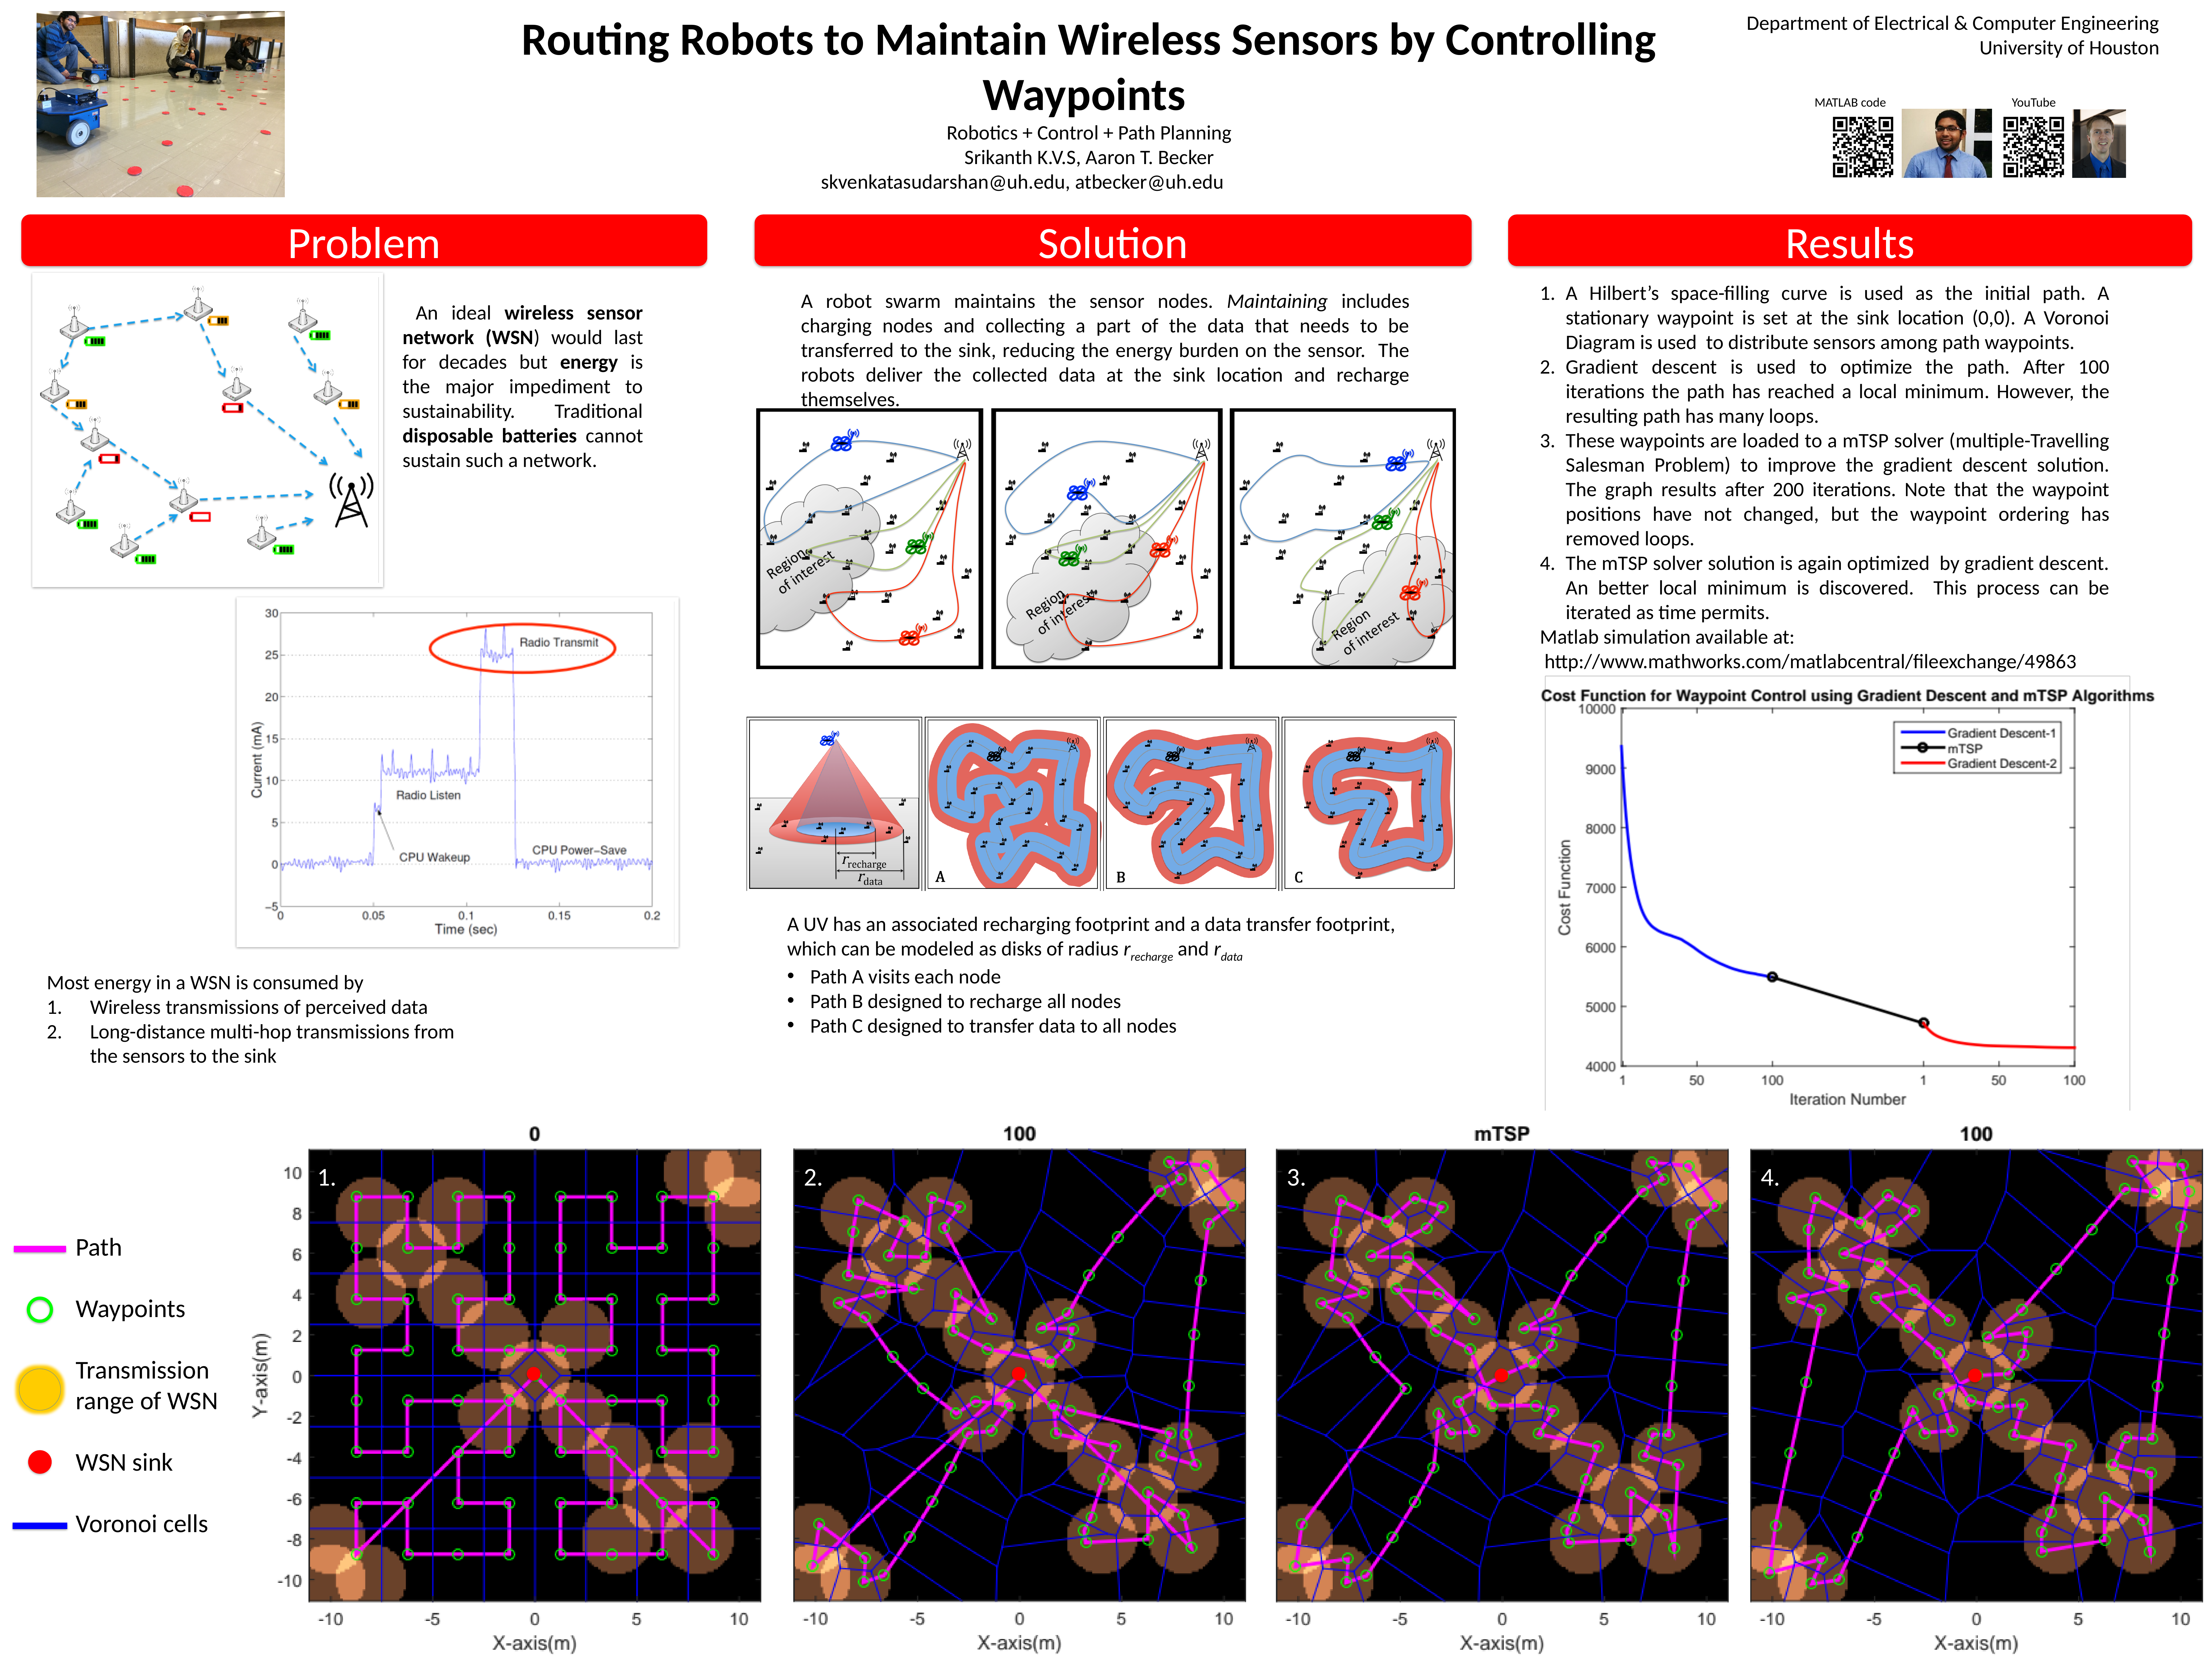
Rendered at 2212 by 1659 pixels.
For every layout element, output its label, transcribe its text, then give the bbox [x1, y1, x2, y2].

text_box Most energy in a WSN is consumed by Wireless transmissions of perceived data Long-distance multi-hop transmissions from the sensors to the sink [42, 967, 477, 1103]
text_box YouTube [1975, 86, 2093, 111]
text_box A Hilbert’s space-filling curve is used as the initial path. A stationary waypoint is set at the sink location (0,0). A Voronoi Diagram is used to distribute sensors among path waypoints. Gradient descent is used to optimize the path. After 100 iterations the path has reached a local minimum. However, the resulting path has many loops. These waypoints are loaded to a mTSP solver (multiple-Travelling Salesman Problem) to improve the gradient descent solution. The graph results after 200 iterations. Note that the waypoint positions have not changed, but the waypoint ordering has removed loops. The mTSP solver solution is again optimized by gradient descent. An better local minimum is discovered. This process can be iterated as time permits. Matlab simulation available at: http://www.mathworks.com/matlabcentral/fileexchange/49863 [1535, 277, 2115, 657]
picture [1995, 109, 2126, 186]
picture [37, 11, 285, 197]
text_box [28, 1450, 52, 1474]
text_box Path Waypoints Transmission range of WSN WSN sink Voronoi cells [71, 1197, 239, 1571]
text_box Results [1508, 214, 2192, 266]
text_box Solution [755, 214, 1472, 266]
text_box An ideal wireless sensor network (WSN) would last for decades but energy is the major impediment to sustainability. Traditional disposable batteries cannot sustain such a network. [398, 297, 648, 501]
text_box MATLAB code [1810, 92, 1917, 112]
picture [746, 717, 1457, 891]
picture [241, 602, 674, 943]
text_box [28, 1298, 52, 1322]
text_box A UV has an associated recharging footprint and a data transfer footprint, which can be modeled as disks of radius rrecharge and rdata Path A visits each node Path B designed to recharge all nodes Path C designed to transfer data to all nodes [782, 908, 1414, 1039]
text_box [19, 1368, 61, 1411]
text_box A robot swarm maintains the sensor nodes. Maintaining includes charging nodes and collecting a part of the data that needs to be transferred to the sink, reducing the energy burden on the sensor. The robots deliver the collected data at the sink location and recharge themselves. [796, 285, 1414, 407]
picture [241, 657, 2212, 1659]
text_box Routing Robots to Maintain Wireless Sensors by Controlling Waypoints Robotics + Control + Path Planning Srikanth K.V.S, Aaron T. Becker skvenkatasudarshan@uh.edu, atbecker@uh.edu [492, 6, 1687, 195]
text_box Problem [21, 214, 708, 266]
text_box Department of Electrical & Computer Engineering University of Houston [1739, 7, 2164, 61]
picture [1825, 109, 1992, 186]
picture [756, 408, 1456, 669]
picture [37, 277, 379, 583]
